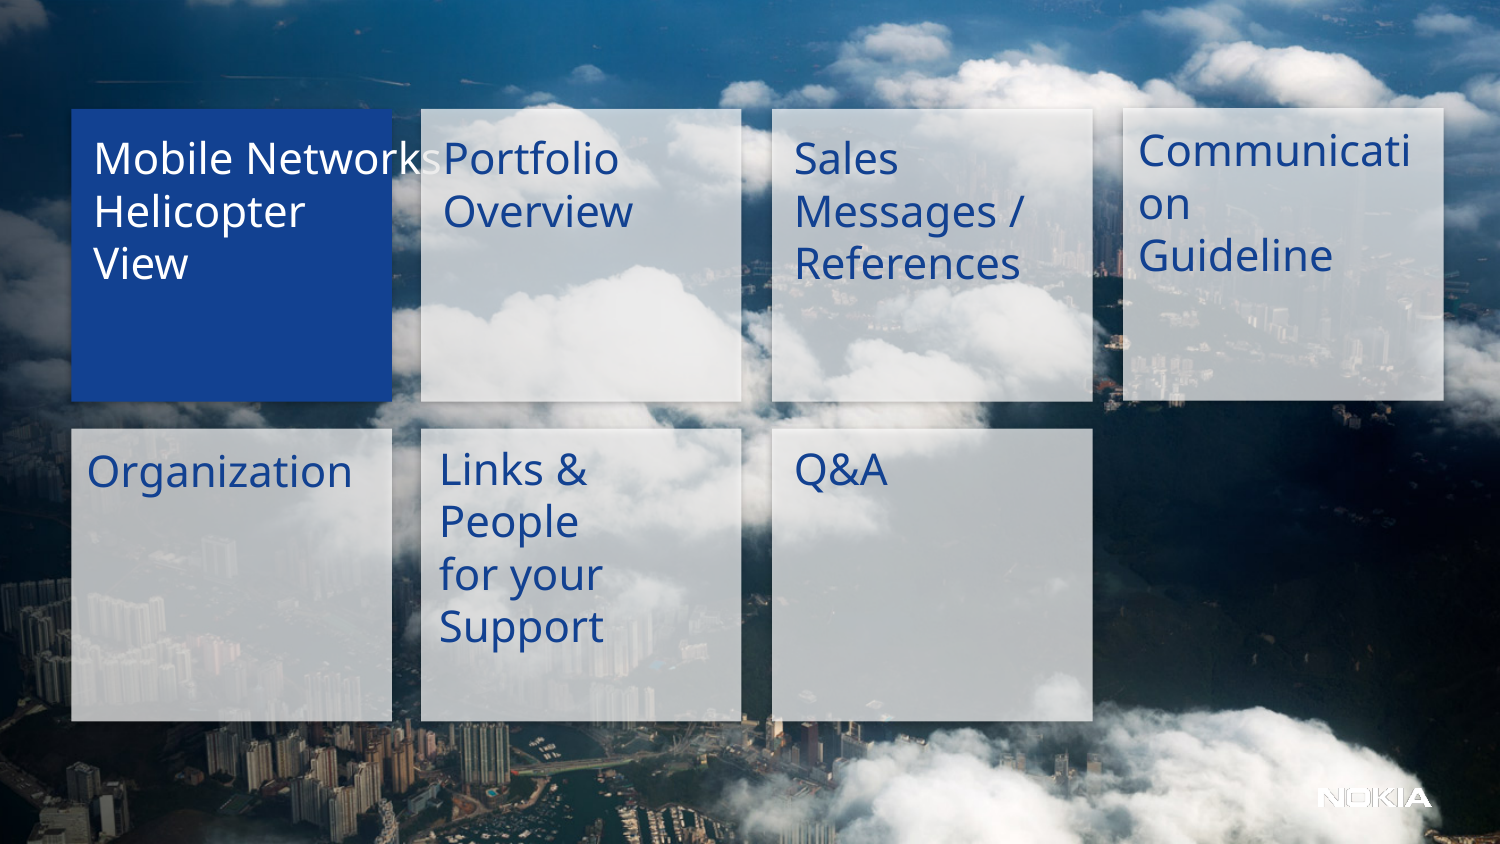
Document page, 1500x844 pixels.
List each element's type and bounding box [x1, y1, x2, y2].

picture [0, 0, 1500, 844]
text_box [71, 107, 1444, 722]
